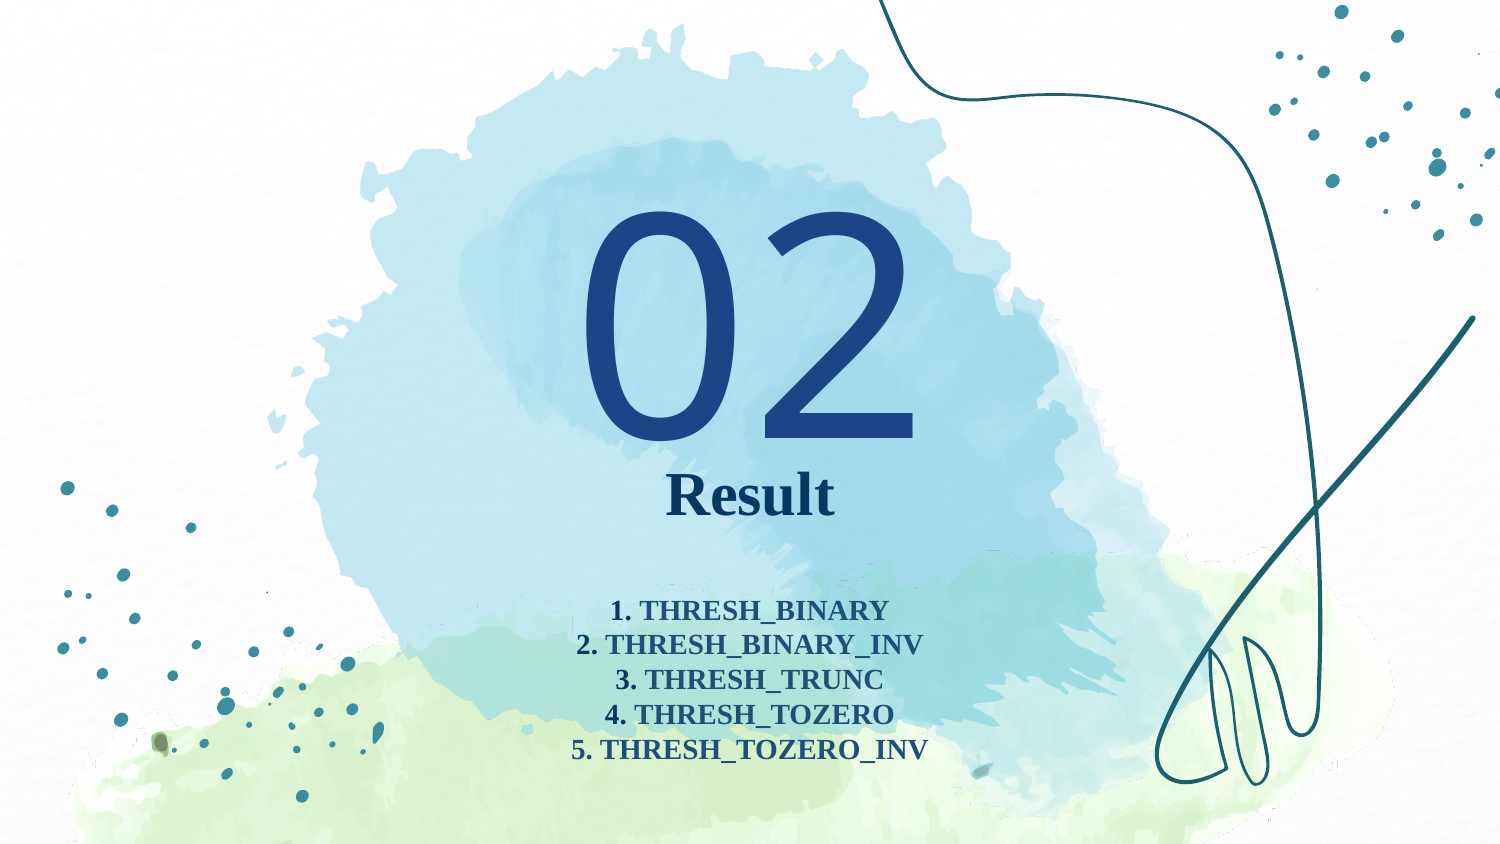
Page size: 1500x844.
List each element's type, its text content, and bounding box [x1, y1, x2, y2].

picture [1159, 653, 1224, 780]
picture [1211, 516, 1318, 783]
title Result [434, 425, 1066, 556]
picture [0, 0, 1500, 844]
subtitle 1. THRESH_BINARY 2. THRESH_BINARY_INV 3. THRESH_TRUNC 4. THRESH_TOZERO 5. THRESH_TOZERO_INV [521, 545, 979, 811]
title 02 [434, 166, 1066, 425]
